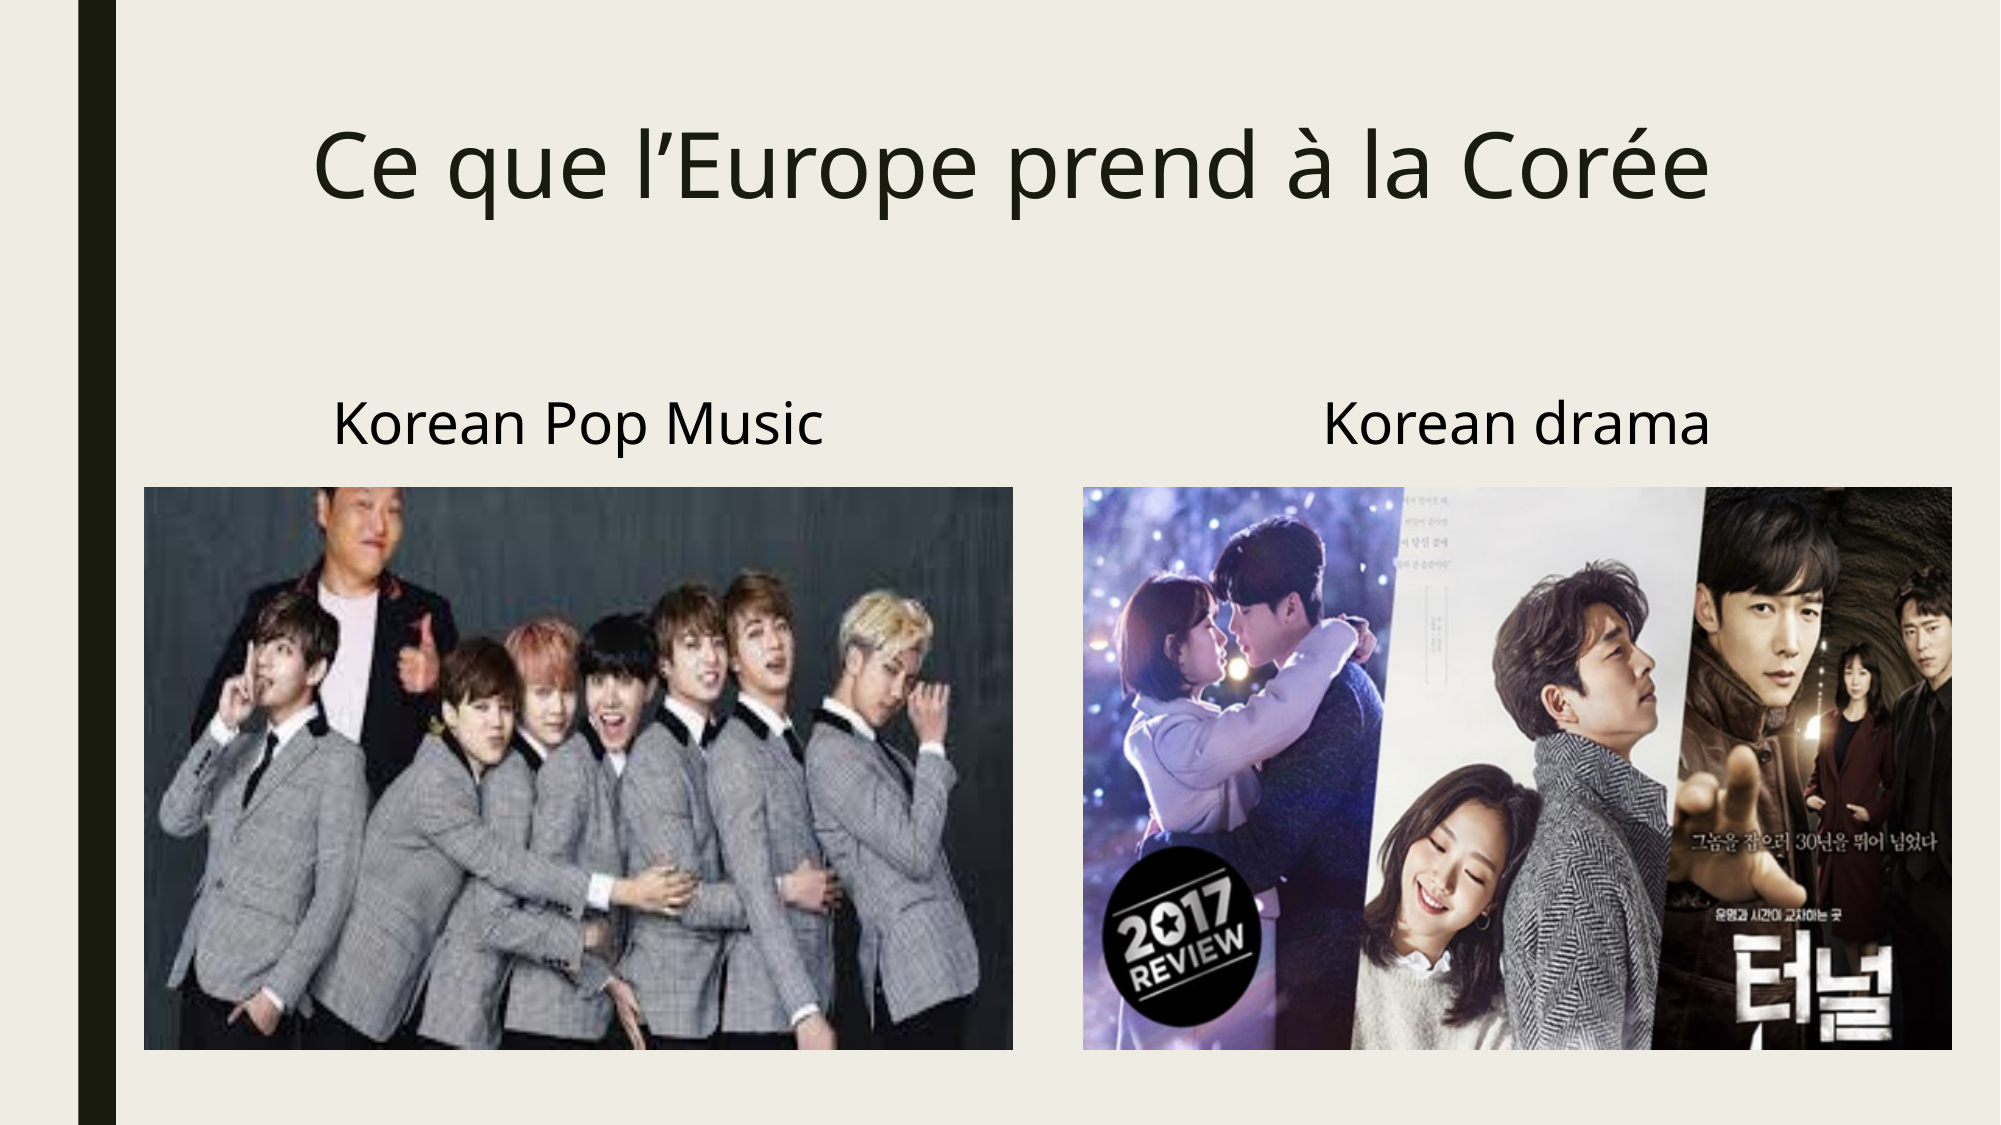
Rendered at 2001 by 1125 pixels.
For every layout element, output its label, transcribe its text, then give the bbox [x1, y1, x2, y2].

picture [144, 487, 1013, 1050]
text_box Korean drama [1307, 379, 1727, 464]
text_box Korean Pop Music [317, 379, 840, 464]
title Ce que l’Europe prend à la Corée [225, 112, 1800, 357]
picture [1083, 487, 1952, 1050]
